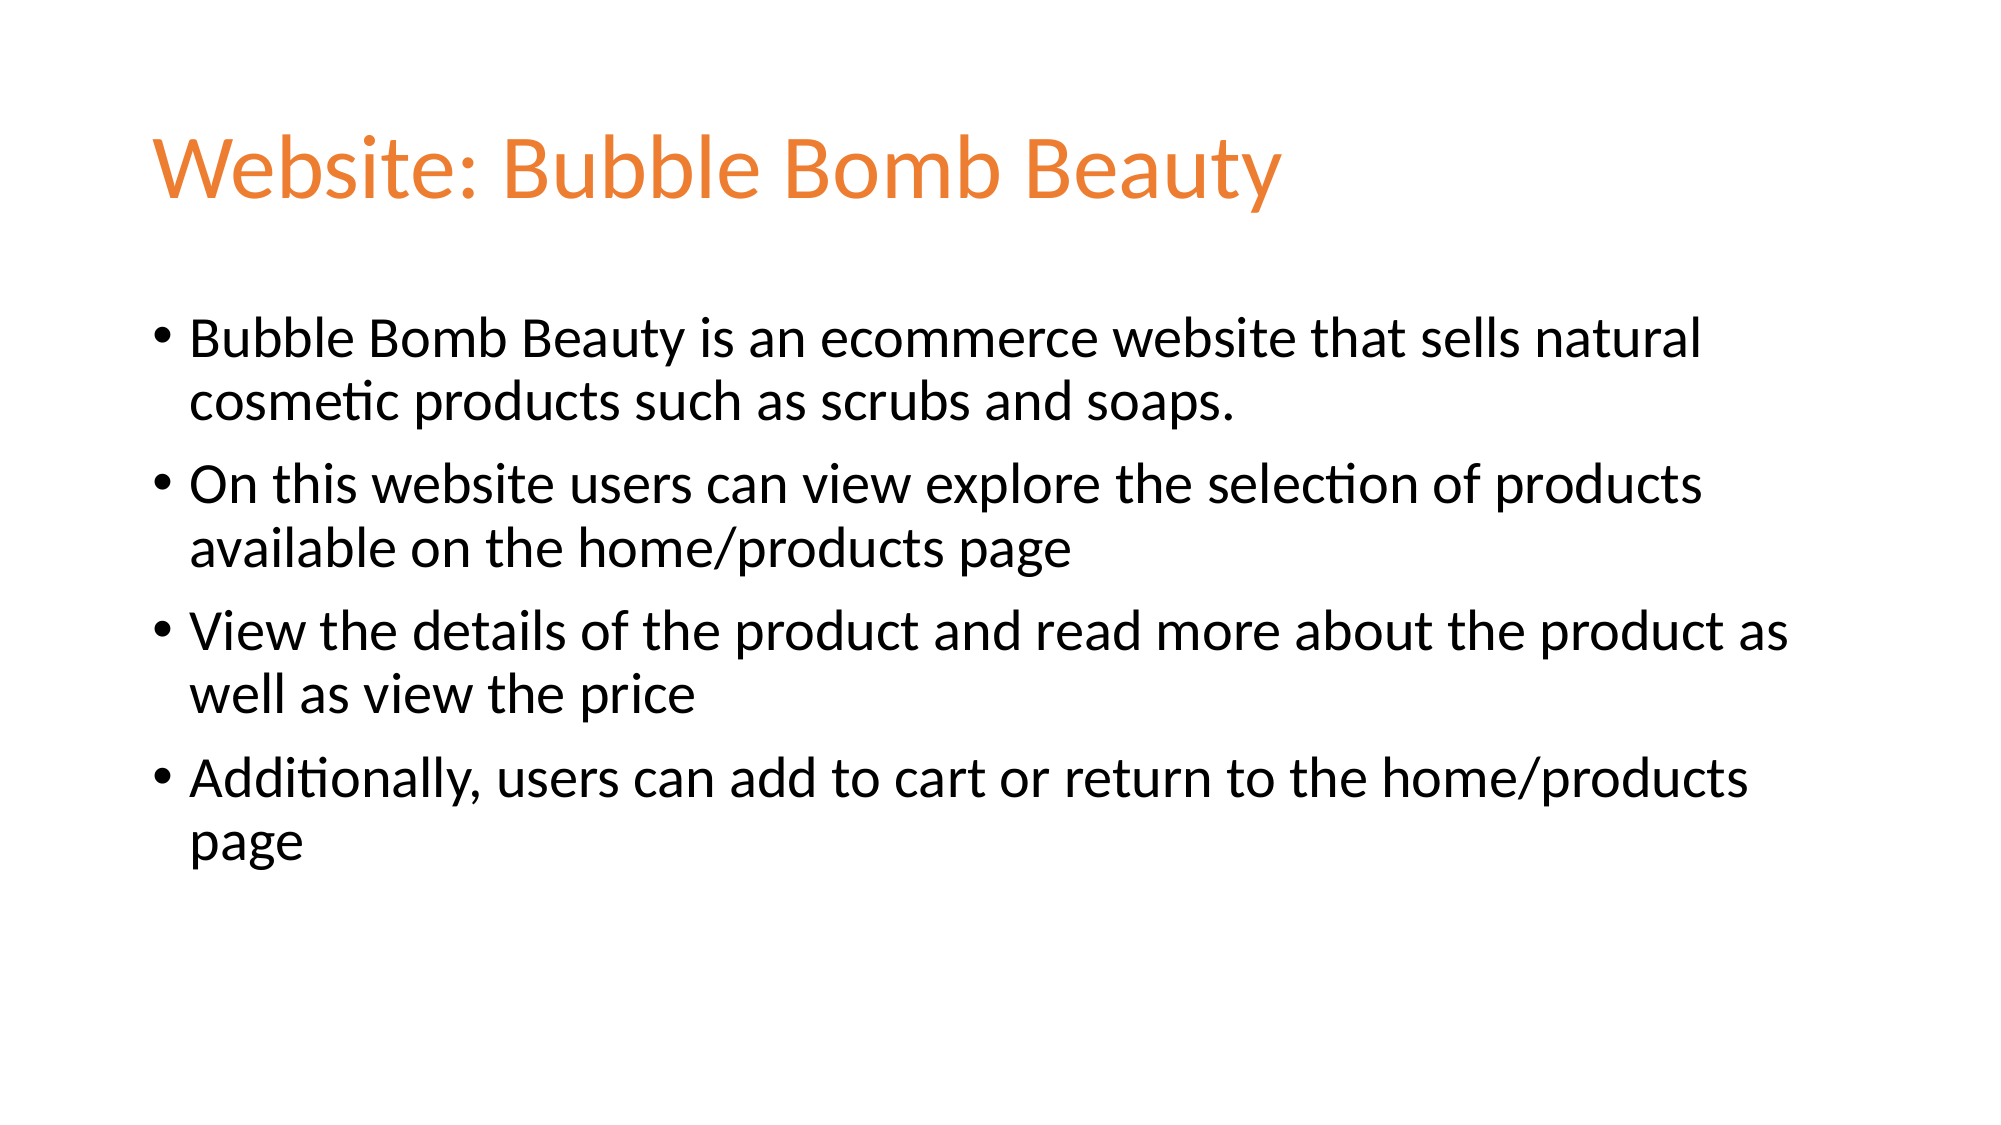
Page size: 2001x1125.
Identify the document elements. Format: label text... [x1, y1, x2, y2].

list Bubble Bomb Beauty is an ecommerce website that sells natural cosmetic products such as scrubs and soaps. On this website users can view explore the selection of products available on the home/products page View the details of the product and read more about the product as well as view the price Additionally, users can add to cart or return to the home/products page [137, 299, 1863, 1014]
title Website: Bubble Bomb Beauty [137, 59, 1863, 278]
